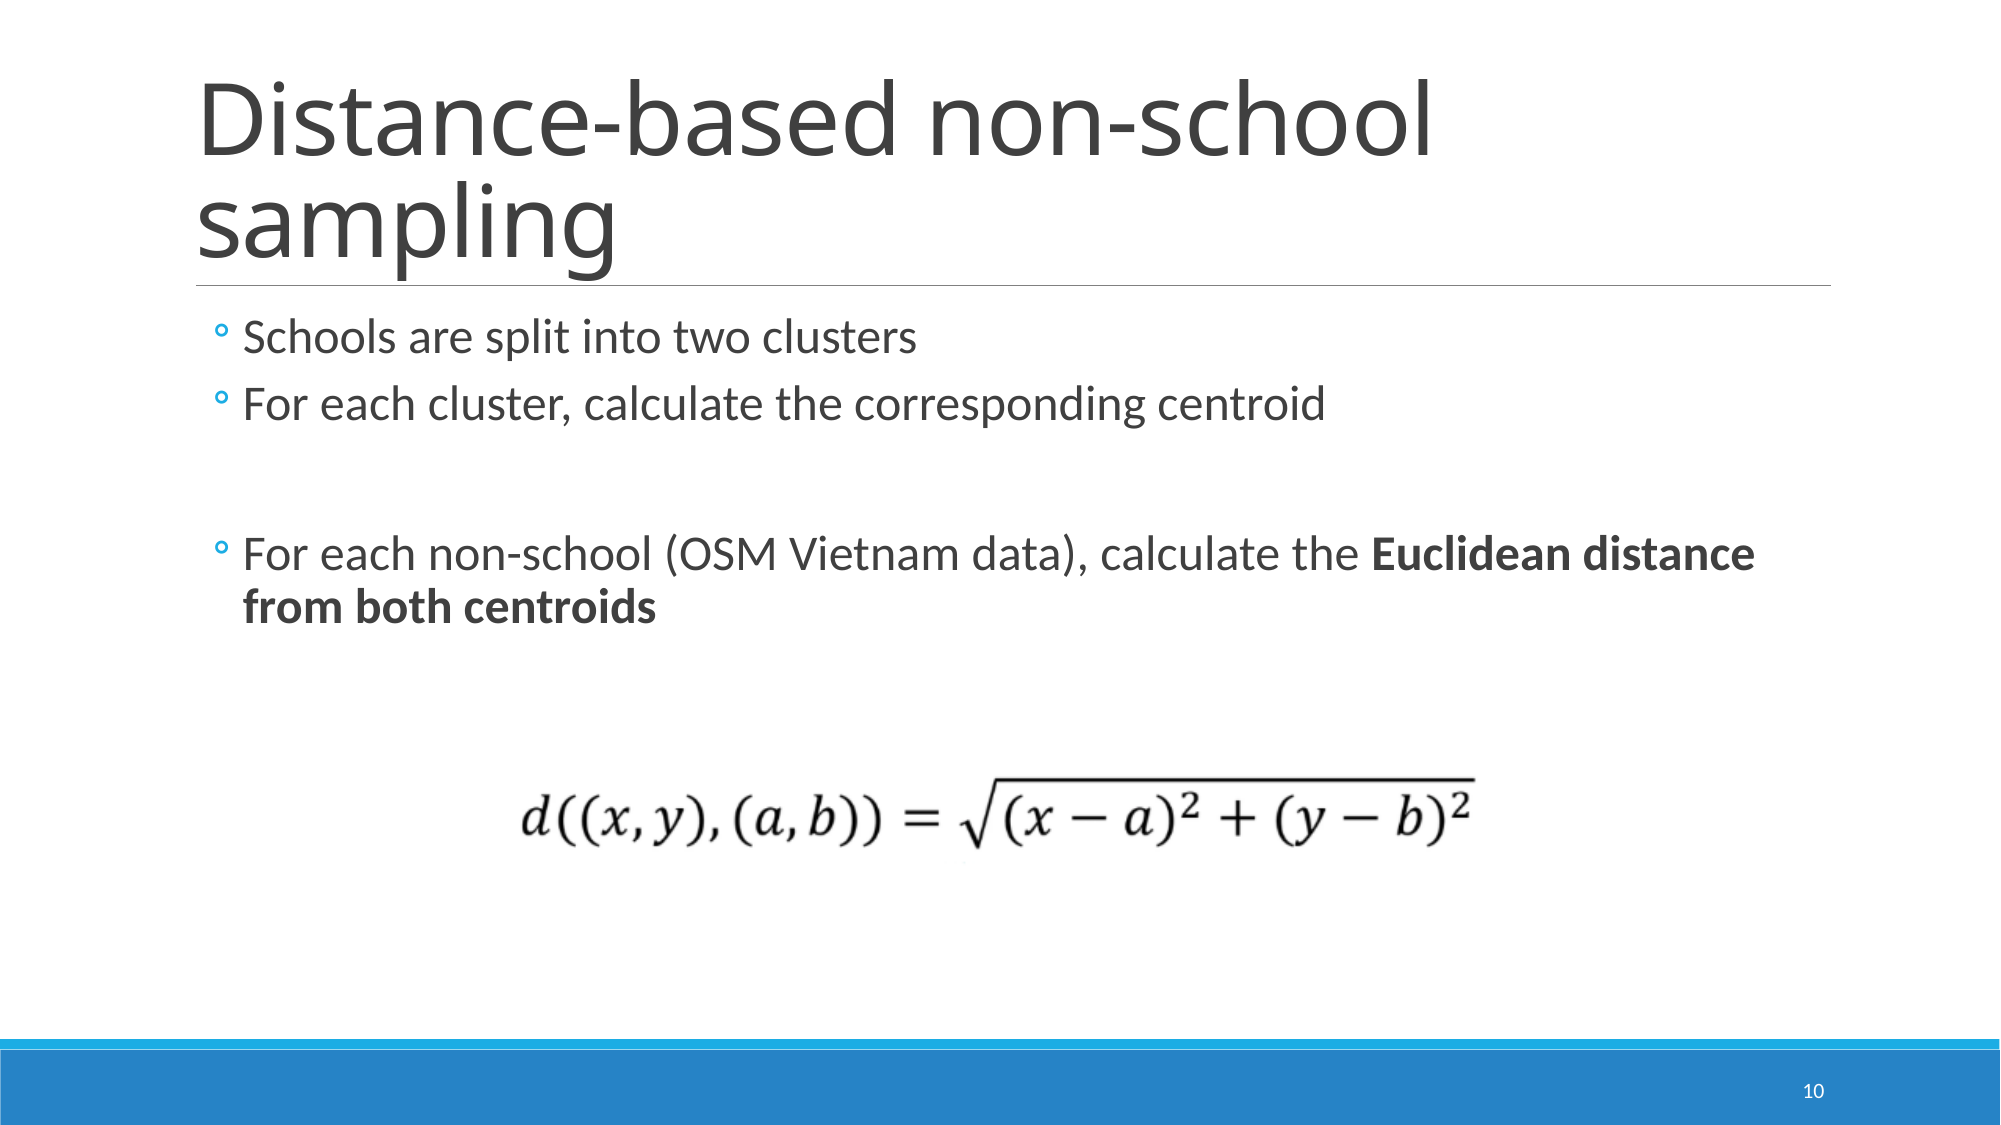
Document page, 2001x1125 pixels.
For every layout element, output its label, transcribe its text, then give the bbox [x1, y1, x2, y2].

list Schools are split into two clusters For each cluster, calculate the corresponding centroid For each non-school (OSM Vietnam data), calculate the Euclidean distance from both centroids [180, 302, 1830, 963]
picture [504, 766, 1496, 871]
title Distance-based non-school sampling [180, 47, 1830, 285]
slide_number 10 [1624, 1059, 1840, 1120]
